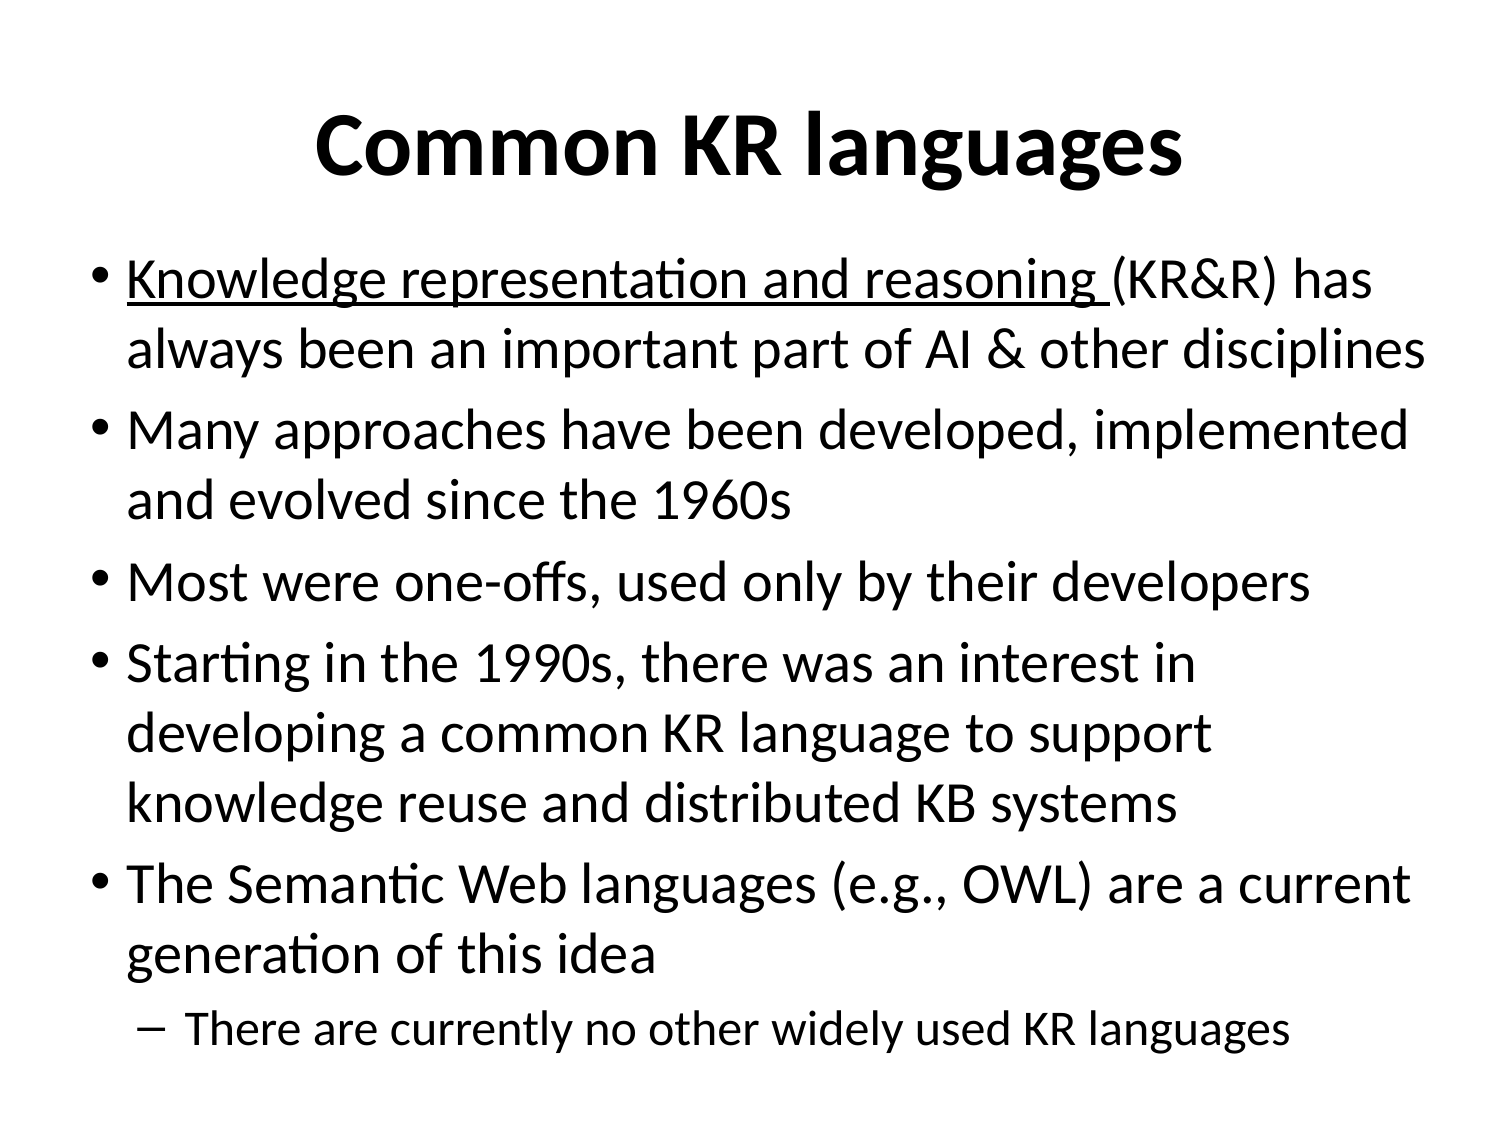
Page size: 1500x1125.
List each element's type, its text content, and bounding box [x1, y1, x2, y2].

list Knowledge representation and reasoning (KR&R) has always been an important part of AI & other disciplines Many approaches have been developed, implemented and evolved since the 1960s Most were one-offs, used only by their developers Starting in the 1990s, there was an interest in developing a common KR language to support knowledge reuse and distributed KB systems The Semantic Web languages (e.g., OWL) are a current generation of this idea There are currently no other widely used KR languages [75, 232, 1451, 1110]
title Common KR languages [75, 45, 1425, 232]
